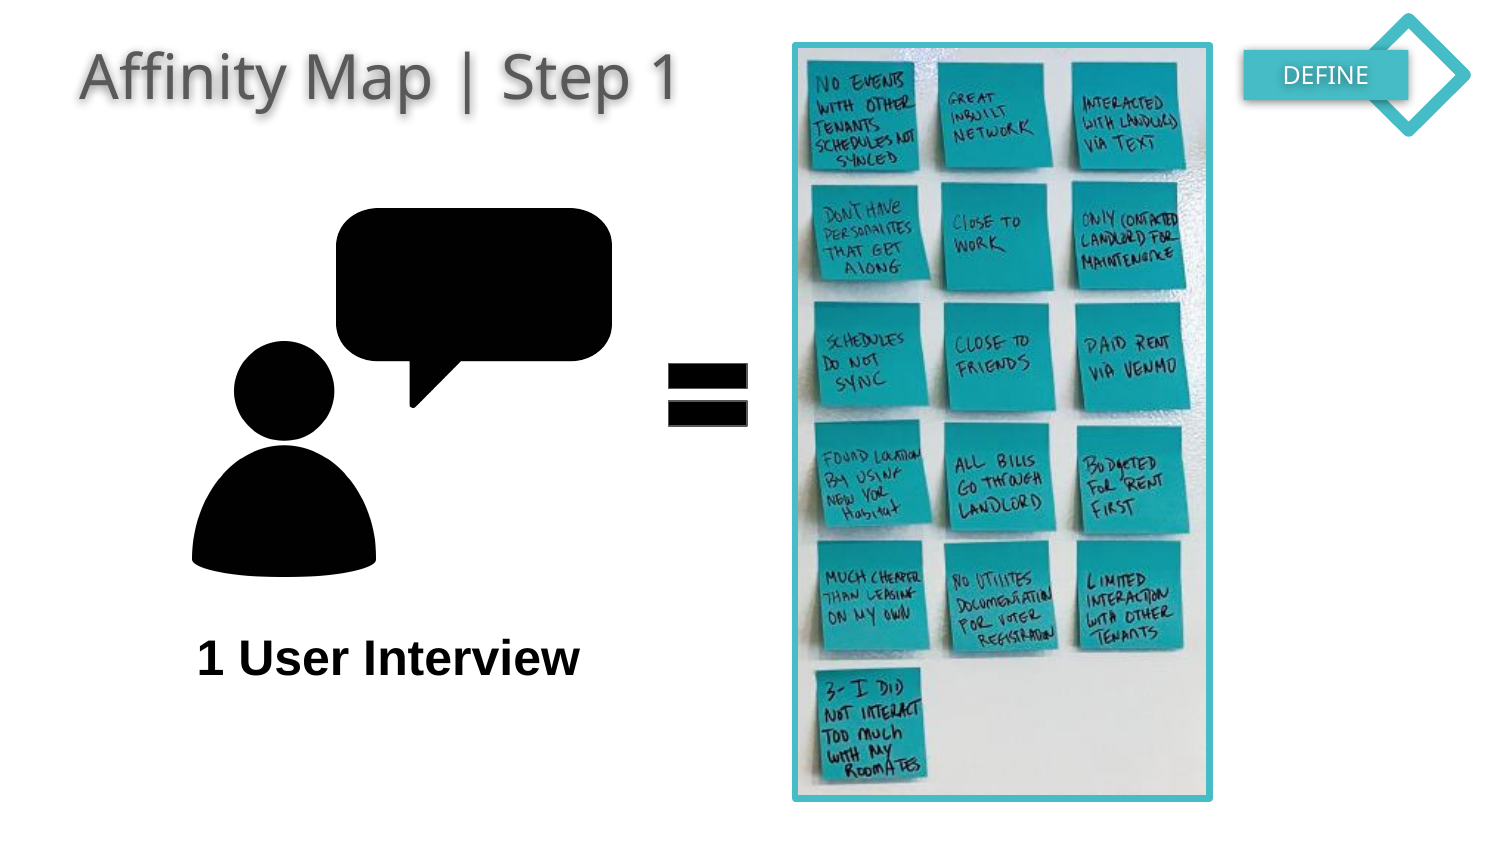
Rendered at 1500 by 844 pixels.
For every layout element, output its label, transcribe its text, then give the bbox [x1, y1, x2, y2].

text_box 1 User Interview [165, 602, 612, 708]
picture [798, 48, 1207, 796]
text_box [668, 363, 748, 389]
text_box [1243, 19, 1465, 131]
picture [192, 208, 612, 578]
subtitle Affinity Map | Step 1 [64, 0, 1436, 150]
text_box [668, 400, 748, 426]
